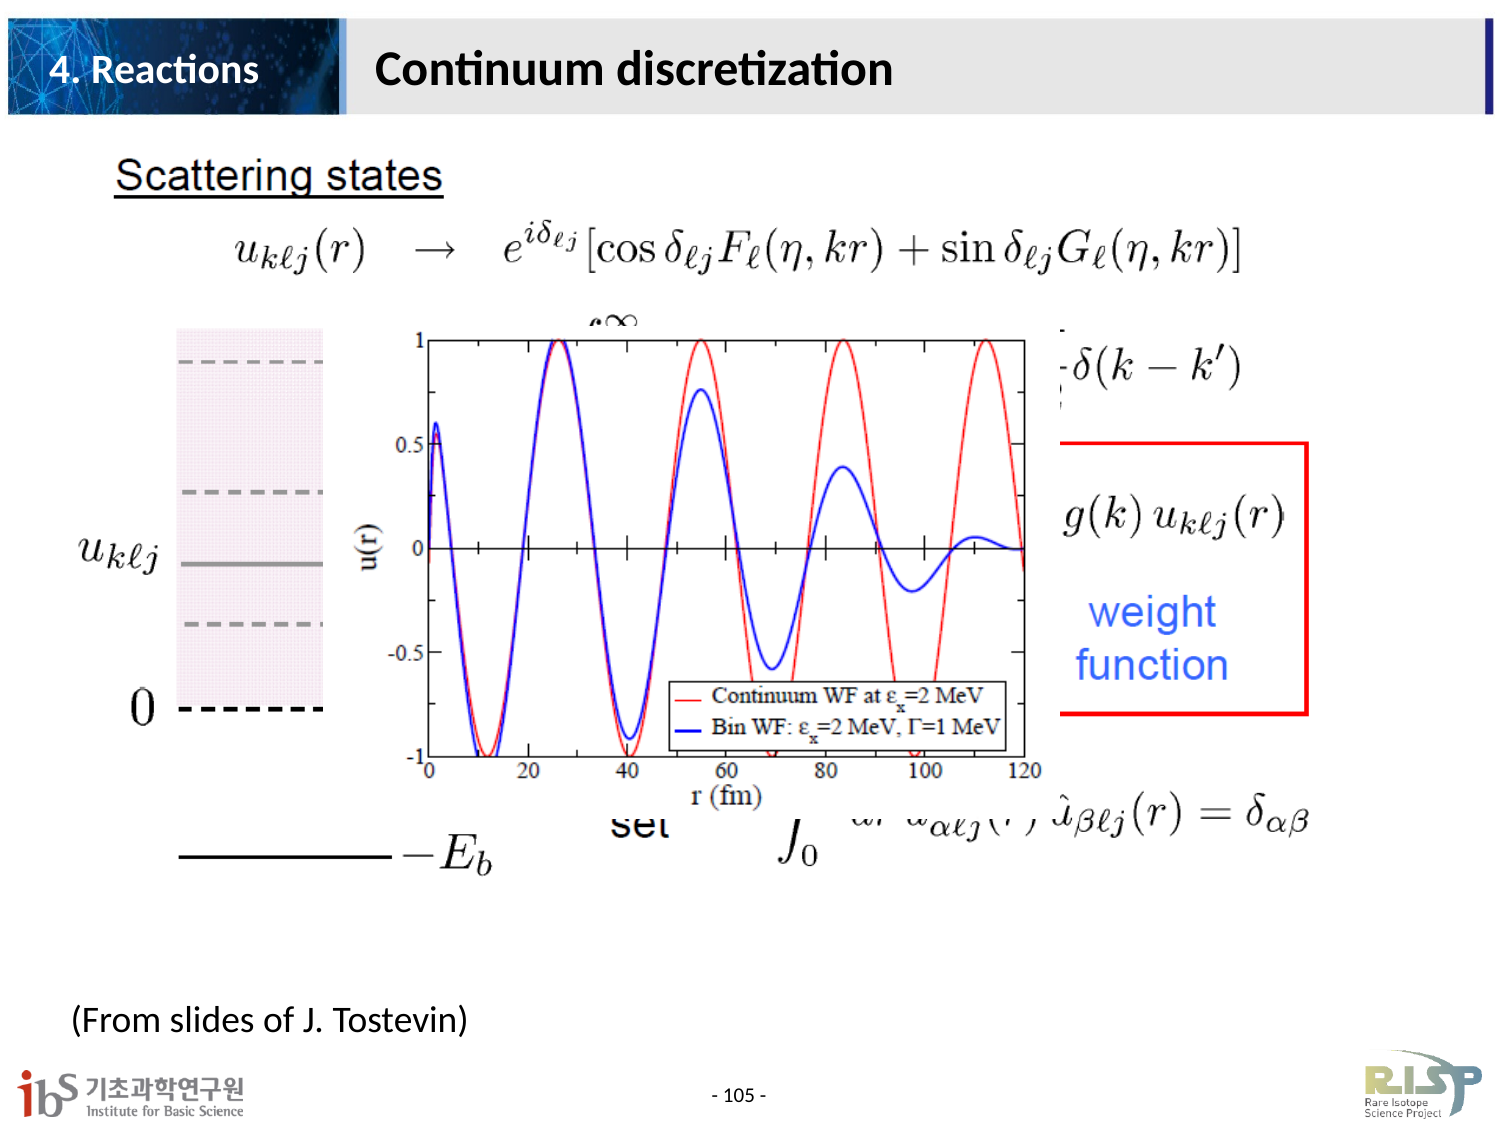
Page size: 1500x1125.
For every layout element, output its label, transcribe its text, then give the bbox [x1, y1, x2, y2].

picture [1364, 1049, 1482, 1119]
picture [2, 10, 1500, 130]
picture [17, 1070, 243, 1117]
picture [55, 148, 1329, 885]
text_box (From slides of J. Tostevin) [55, 987, 485, 1048]
